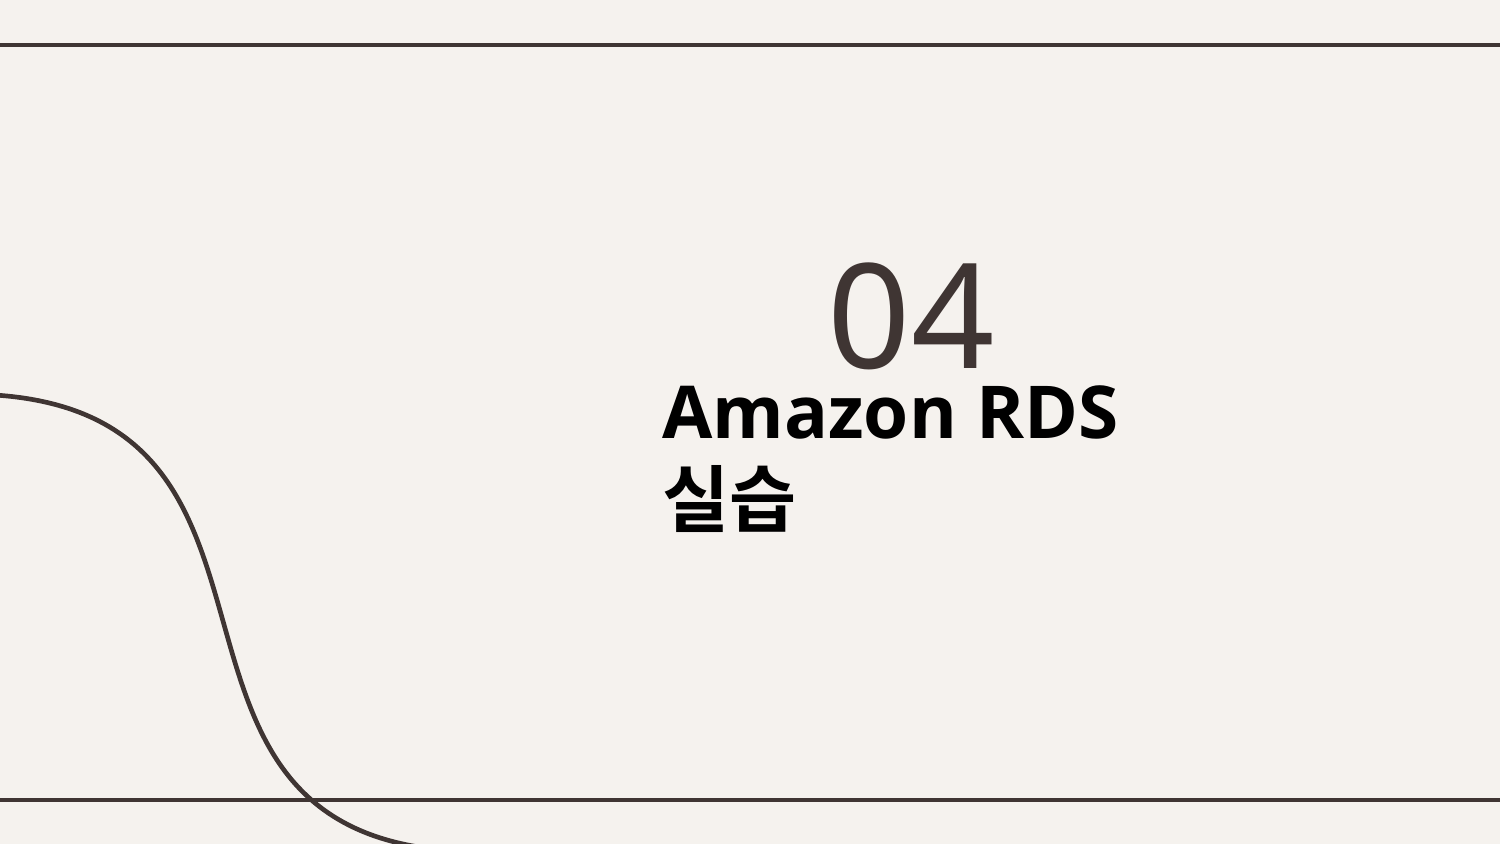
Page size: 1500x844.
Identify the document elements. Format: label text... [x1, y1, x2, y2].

title 04 [813, 230, 1084, 391]
title Amazon RDS 실습 [647, 399, 1250, 507]
